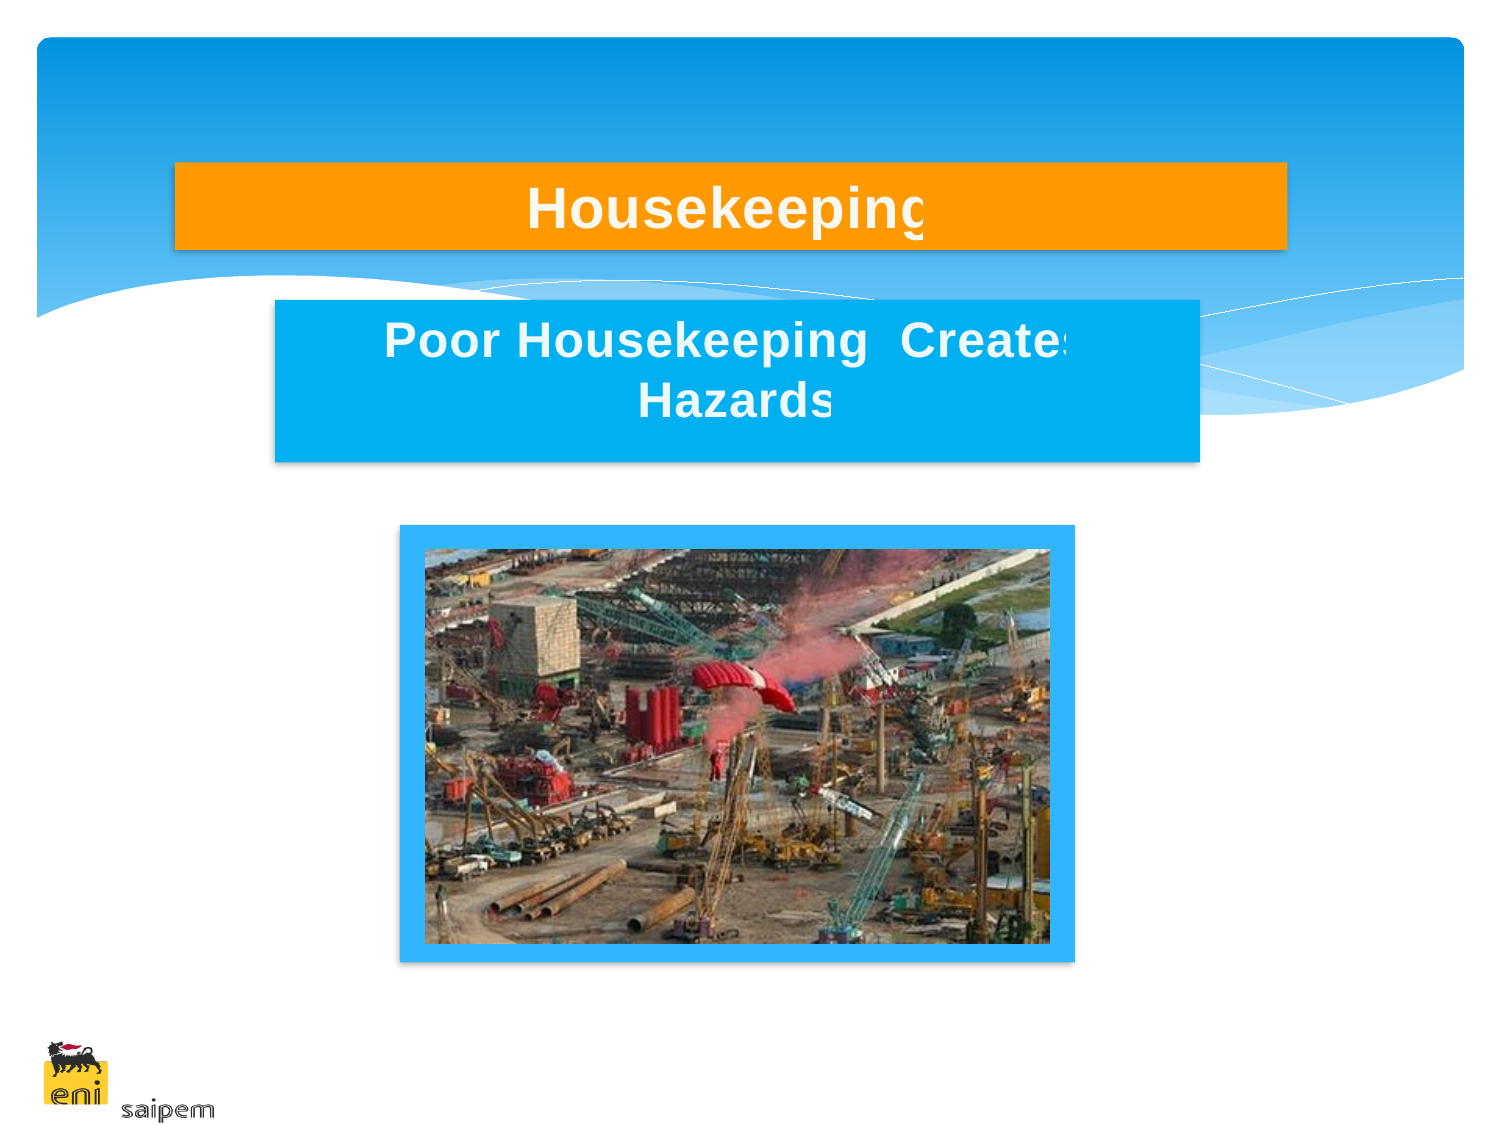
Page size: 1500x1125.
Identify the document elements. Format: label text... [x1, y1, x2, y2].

text_box Poor Housekeeping Creates Hazards [275, 299, 1200, 463]
picture [39, 1037, 221, 1125]
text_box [399, 524, 1076, 963]
text_box Housekeeping [174, 162, 1288, 250]
